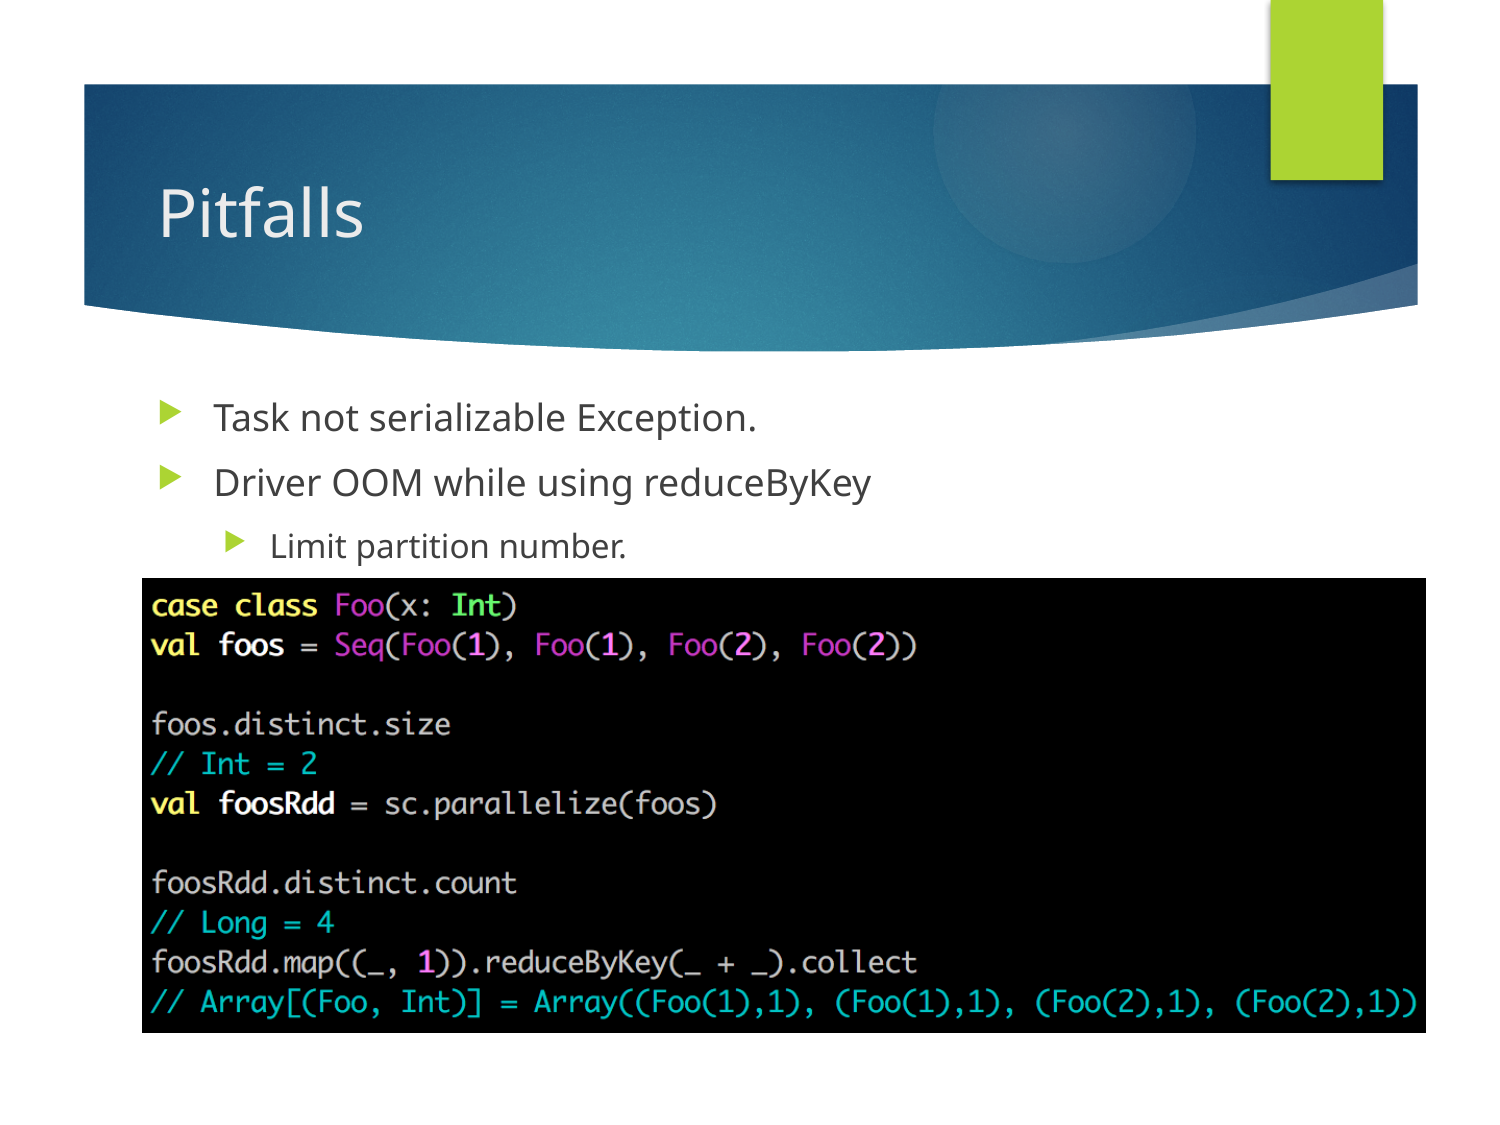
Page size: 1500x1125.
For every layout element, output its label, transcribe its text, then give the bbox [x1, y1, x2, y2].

list Task not serializable Exception. Driver OOM while using reduceByKey Limit partition number. spark-shell behave different from spark-submit Nested class equalty: Spark-shell create wrapper objects for each command https://issues.apache.org/jira/browse/SPARK-2620 [142, 386, 1363, 577]
picture [141, 578, 1426, 1034]
title Pitfalls [142, 152, 1183, 269]
